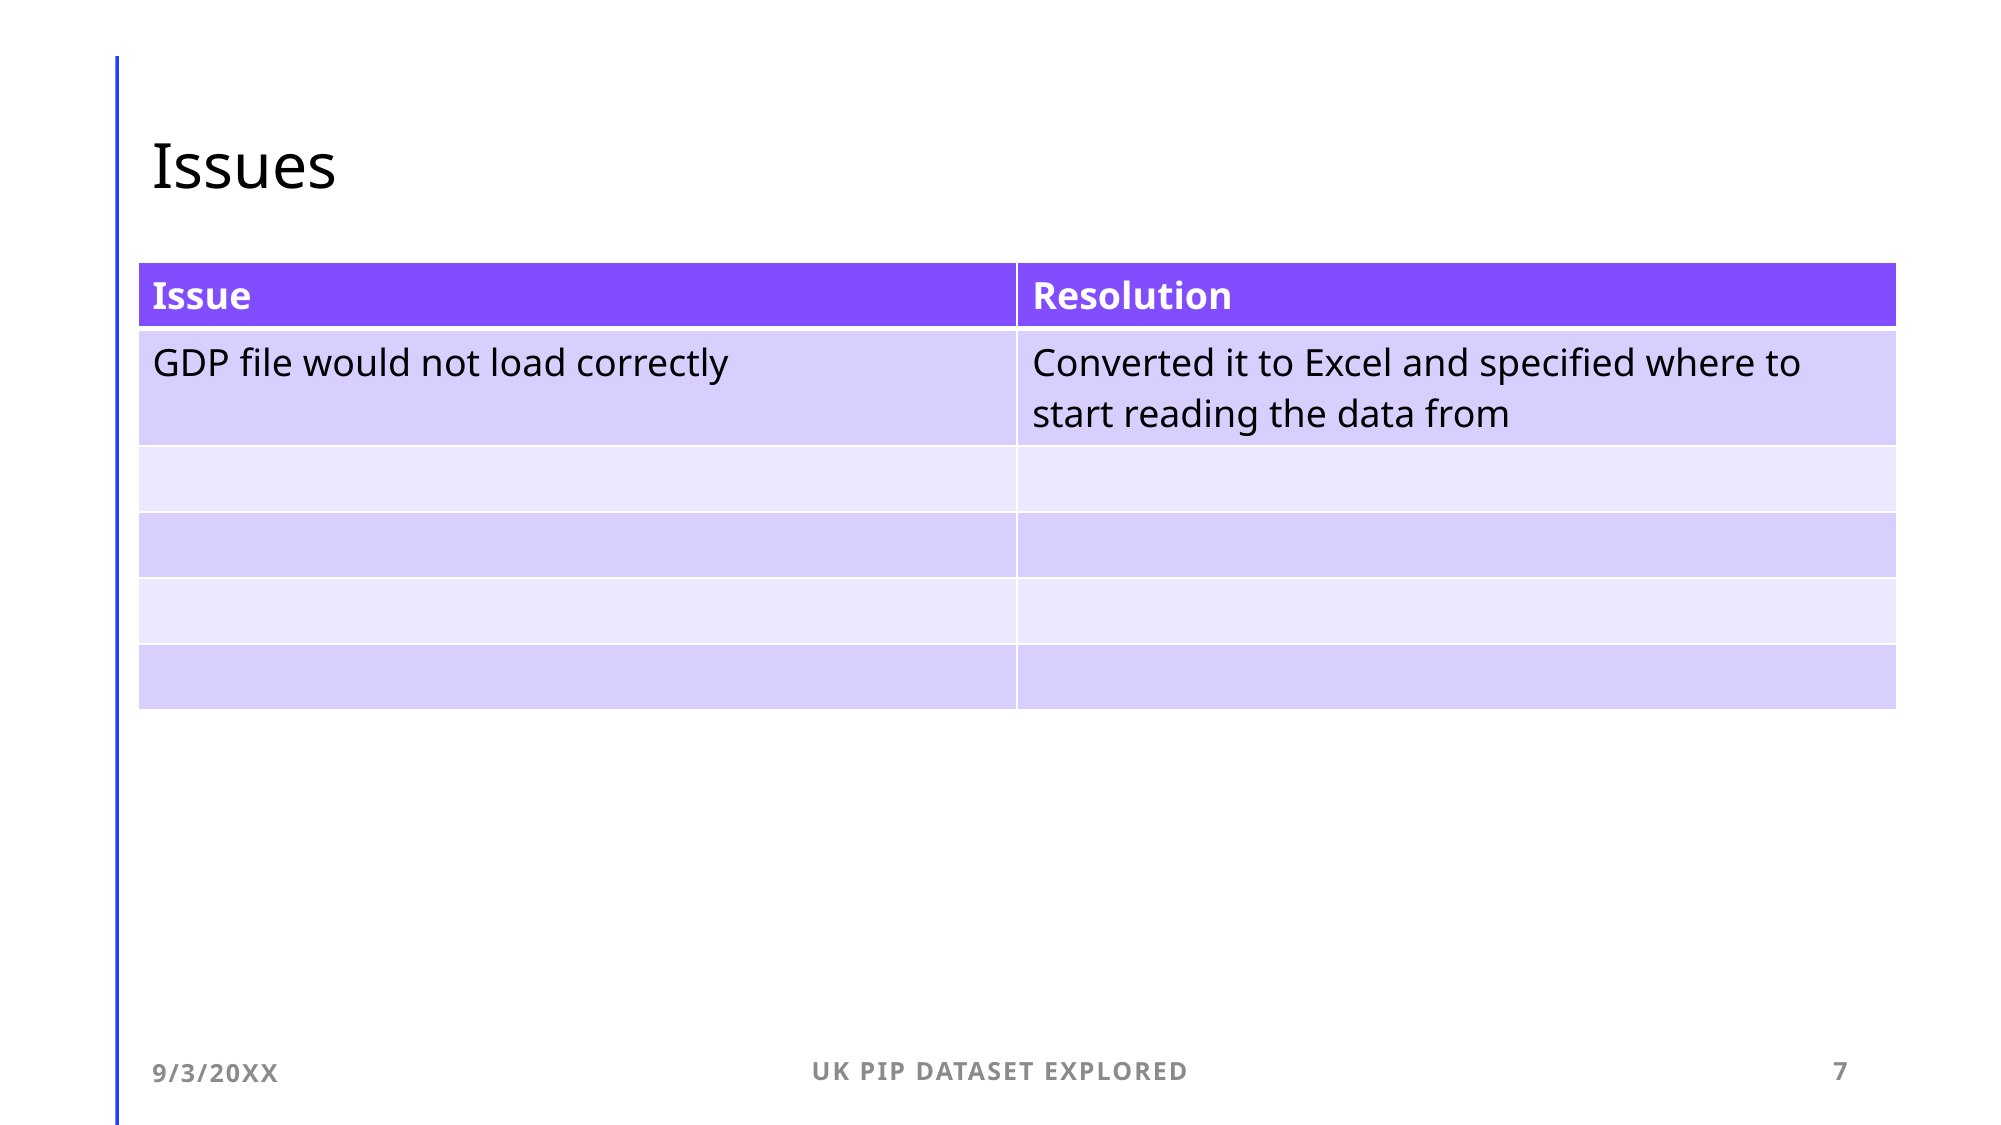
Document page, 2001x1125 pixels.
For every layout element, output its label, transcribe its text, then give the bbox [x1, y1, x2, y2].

table_header Resolution [1018, 263, 1896, 326]
table_cell [1018, 513, 1896, 577]
table_cell [139, 447, 1016, 511]
table_cell [139, 645, 1016, 709]
table_cell [139, 579, 1016, 643]
table_cell GDP file would not load correctly [139, 331, 1016, 445]
table_cell [1018, 645, 1896, 709]
slide_number 7 [1412, 1042, 1863, 1103]
table_cell [1018, 579, 1896, 643]
table_cell Converted it to Excel and specified where to start reading the data from [1018, 331, 1896, 445]
title Issues [137, 59, 1863, 262]
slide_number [137, 1042, 588, 1103]
table_cell [139, 513, 1016, 577]
table_cell [1018, 447, 1896, 511]
footer UK PIP Dataset Explored [662, 1042, 1338, 1103]
table_header Issue [139, 263, 1016, 326]
